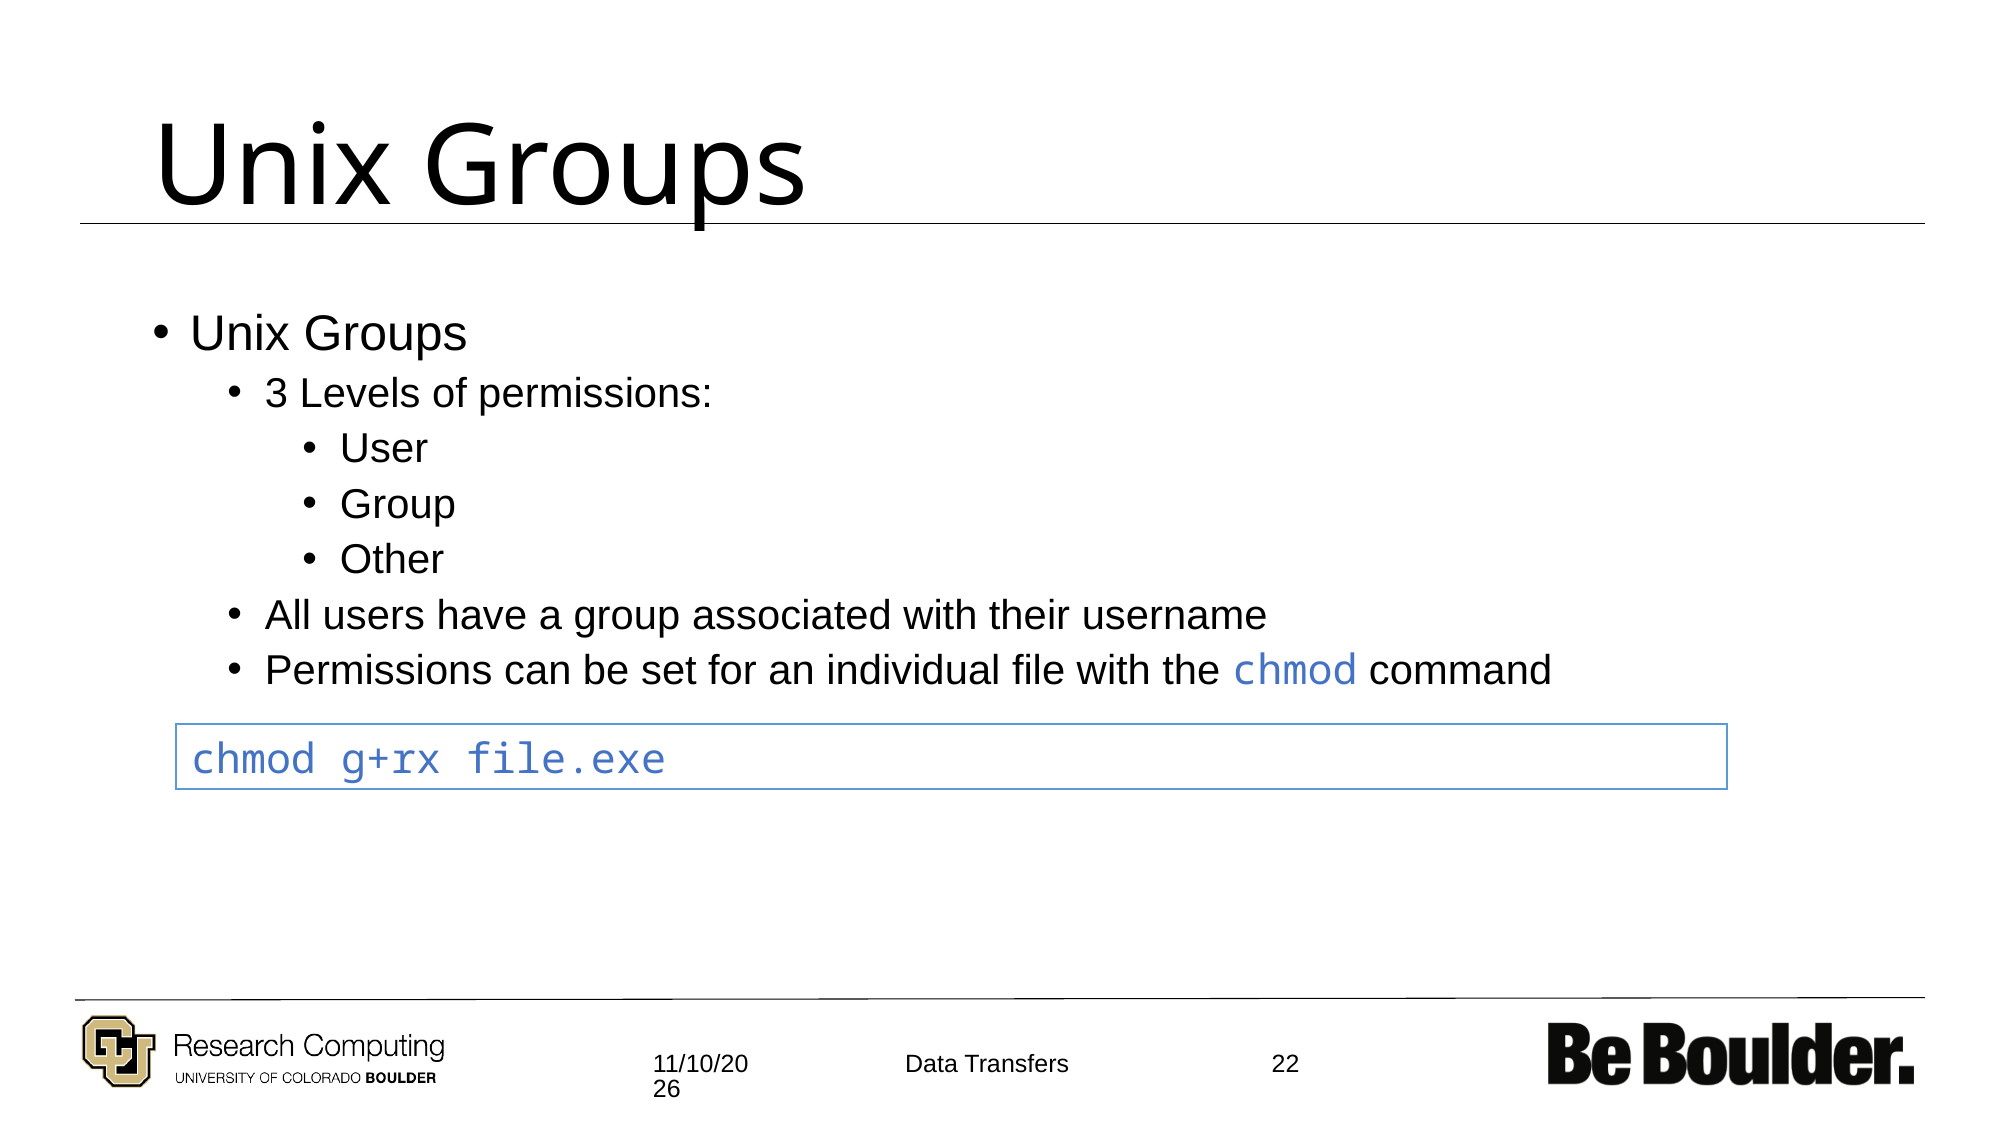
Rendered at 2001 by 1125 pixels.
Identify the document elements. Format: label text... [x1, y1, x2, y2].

picture [1524, 1015, 1938, 1088]
footer Data Transfers [772, 1032, 1202, 1093]
text_box chmod g+rx file.exe [175, 723, 1728, 790]
title Unix Groups [137, 59, 1863, 278]
list Unix Groups 3 Levels of permissions: User Group Other All users have a group associated with their username Permissions can be set for an individual file with the chmod command [137, 299, 1863, 983]
picture [81, 1015, 444, 1088]
slide_number 22 [1202, 1032, 1315, 1093]
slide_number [637, 1032, 772, 1093]
